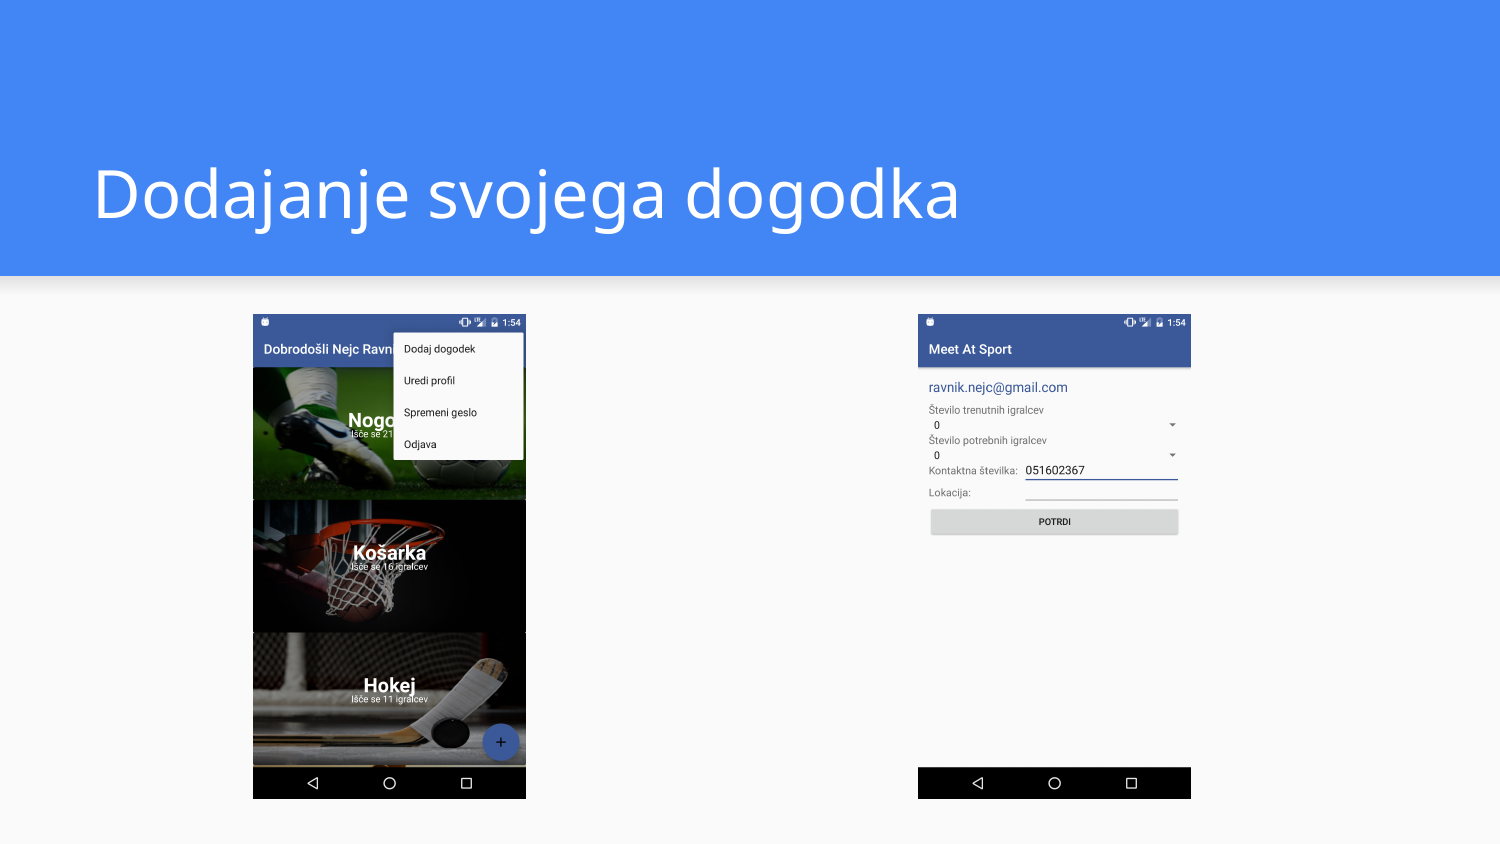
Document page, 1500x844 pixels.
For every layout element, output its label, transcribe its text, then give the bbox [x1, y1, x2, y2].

title Dodajanje svojega dogodka [77, 121, 1427, 248]
picture [918, 314, 1192, 799]
picture [253, 314, 527, 799]
